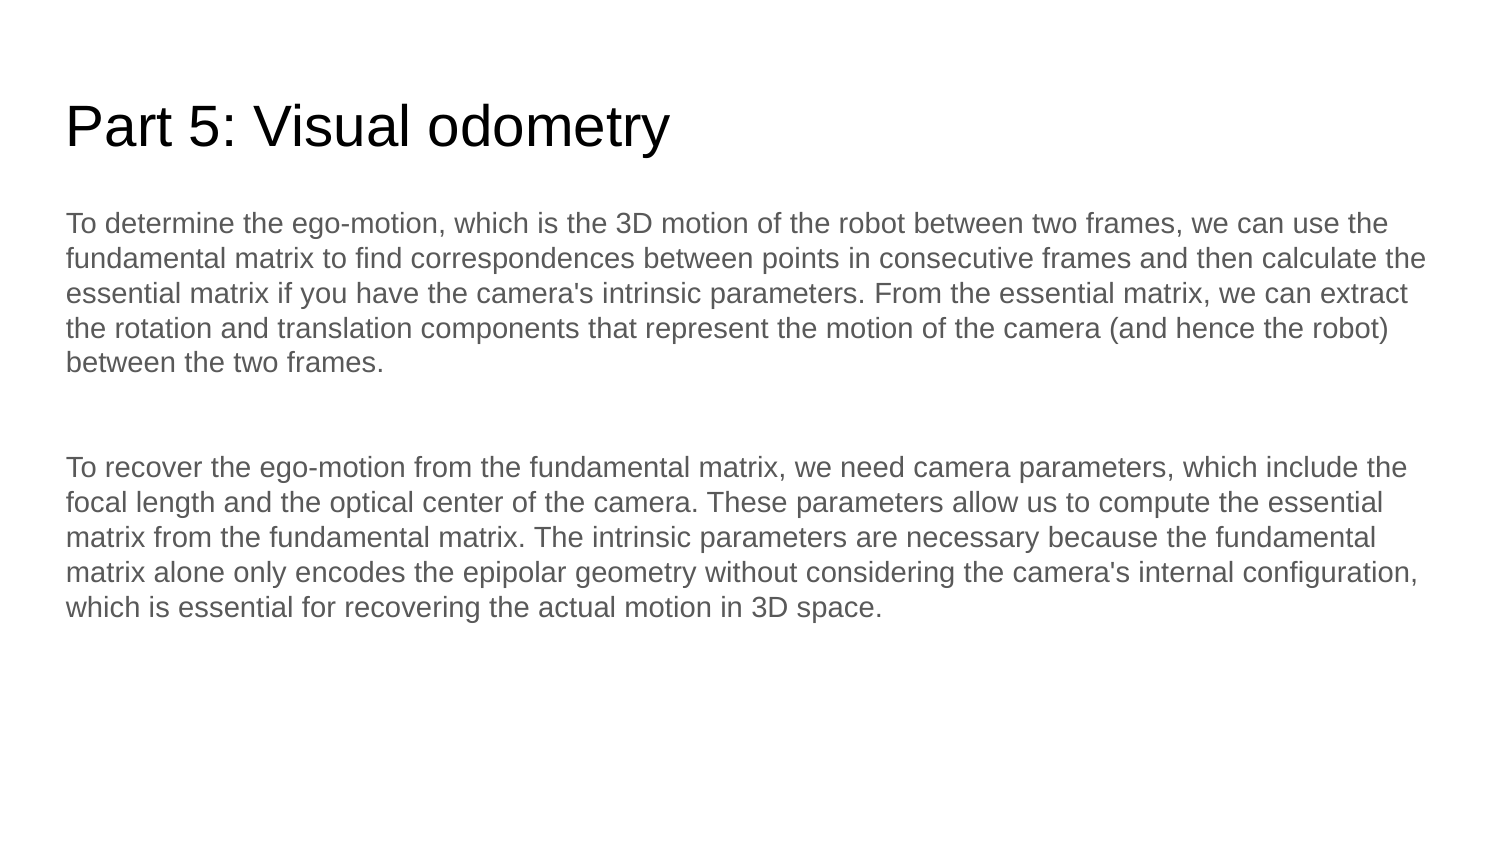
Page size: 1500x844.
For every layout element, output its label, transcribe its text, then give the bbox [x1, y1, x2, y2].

text_box To determine the ego-motion, which is the 3D motion of the robot between two frames, we can use the fundamental matrix to find correspondences between points in consecutive frames and then calculate the essential matrix if you have the camera's intrinsic parameters. From the essential matrix, we can extract the rotation and translation components that represent the motion of the camera (and hence the robot) between the two frames. To recover the ego-motion from the fundamental matrix, we need camera parameters, which include the focal length and the optical center of the camera. These parameters allow us to compute the essential matrix from the fundamental matrix. The intrinsic parameters are necessary because the fundamental matrix alone only encodes the epipolar geometry without considering the camera's internal configuration, which is essential for recovering the actual motion in 3D space. [51, 188, 1449, 750]
text_box Part 5: Visual odometry [51, 72, 1449, 167]
